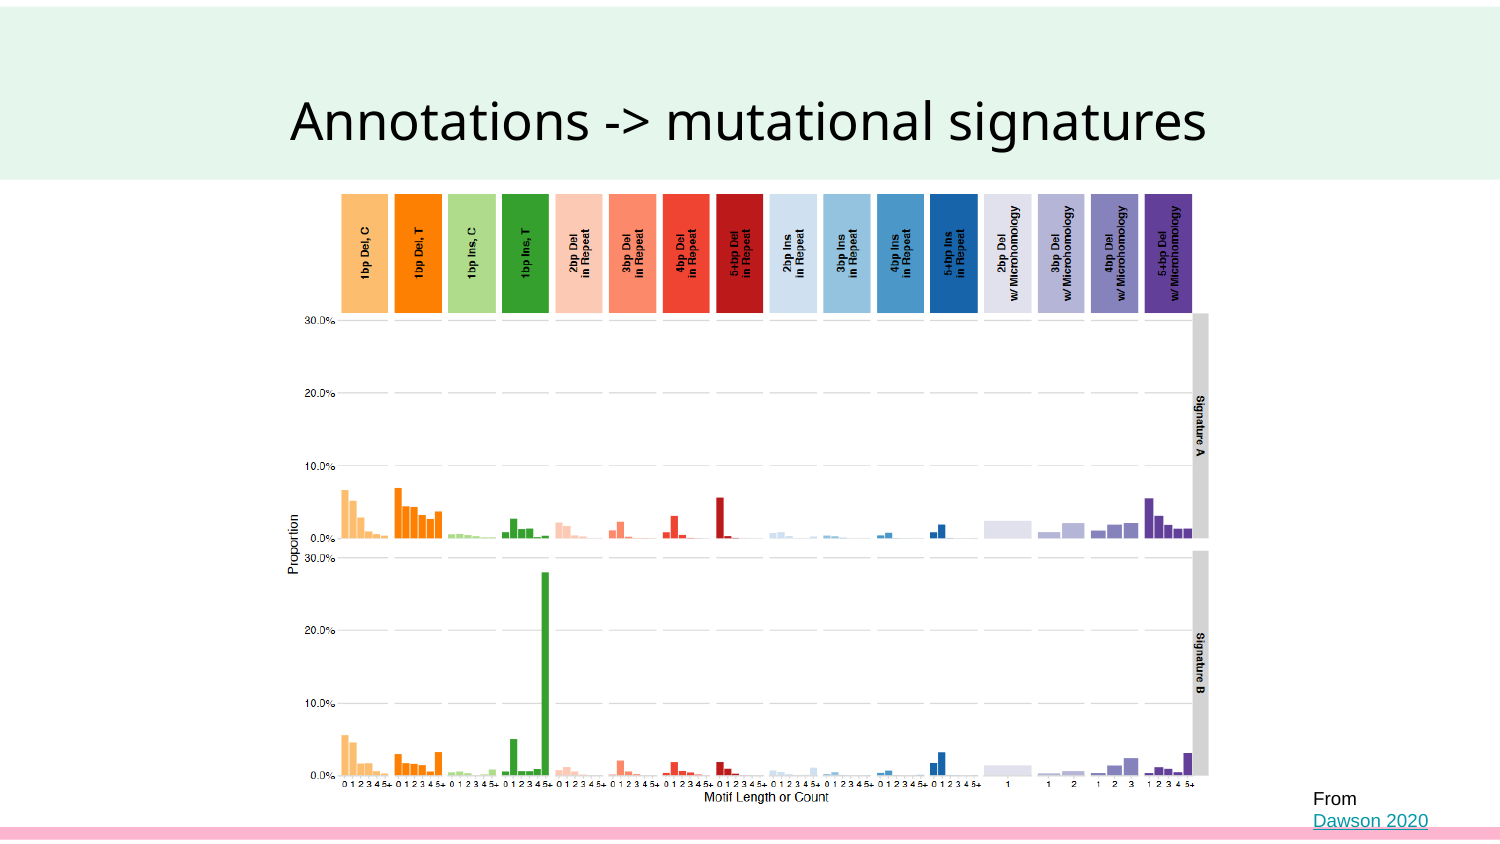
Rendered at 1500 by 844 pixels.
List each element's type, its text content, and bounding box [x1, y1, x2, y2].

picture [276, 182, 1224, 816]
text_box From Dawson 2020 [1298, 771, 1492, 844]
title Annotations -> mutational signatures [51, 72, 1449, 167]
